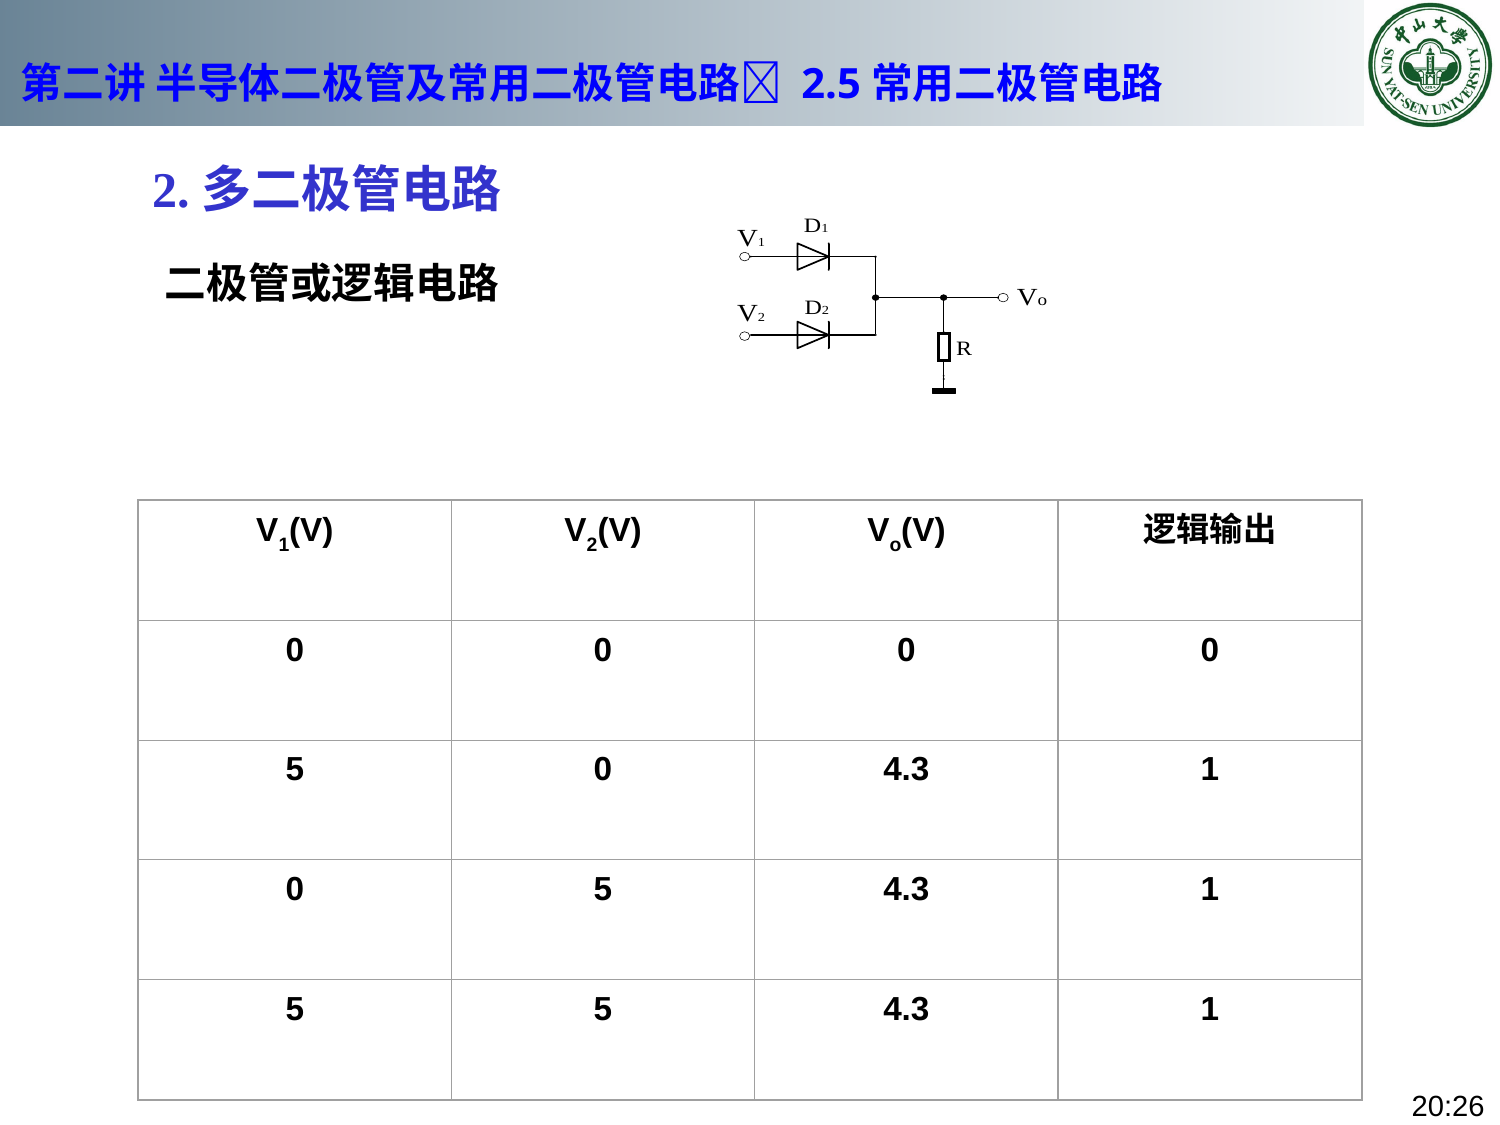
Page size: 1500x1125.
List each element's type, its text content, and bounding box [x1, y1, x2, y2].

picture [1364, 0, 1500, 130]
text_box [702, 196, 1081, 474]
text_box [137, 499, 1363, 1100]
text_box 2.多二极管电路 [137, 149, 1038, 225]
title 第二讲 半导体二极管及常用二极管电路 2.5常用二极管电路 [5, 38, 1194, 126]
text_box 二极管或逻辑电路 [149, 249, 600, 315]
